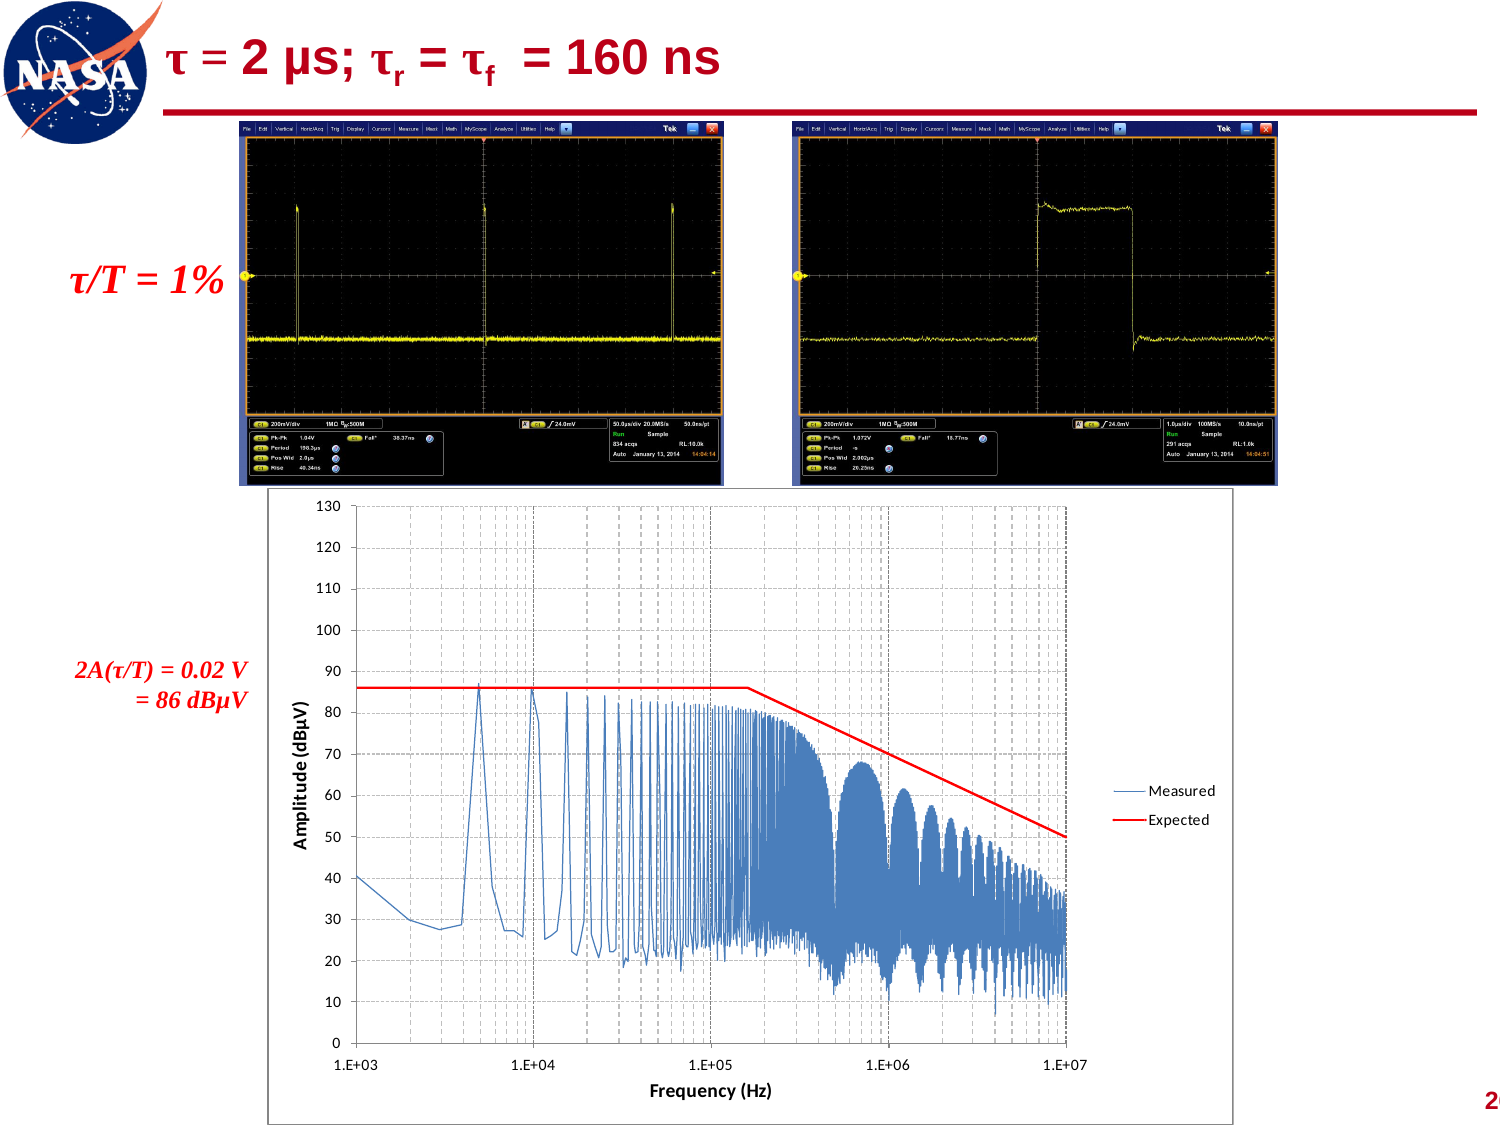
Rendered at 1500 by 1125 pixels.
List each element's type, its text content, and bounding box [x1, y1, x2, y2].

picture [0, 0, 163, 144]
title τ = 2 µs; τr = τf = 160 ns [149, 24, 1341, 92]
picture [239, 121, 1278, 1125]
text_box τ/T = 1% [54, 244, 234, 310]
text_box 2A(τ/T) = 0.02 V = 86 dBµV [49, 646, 260, 721]
